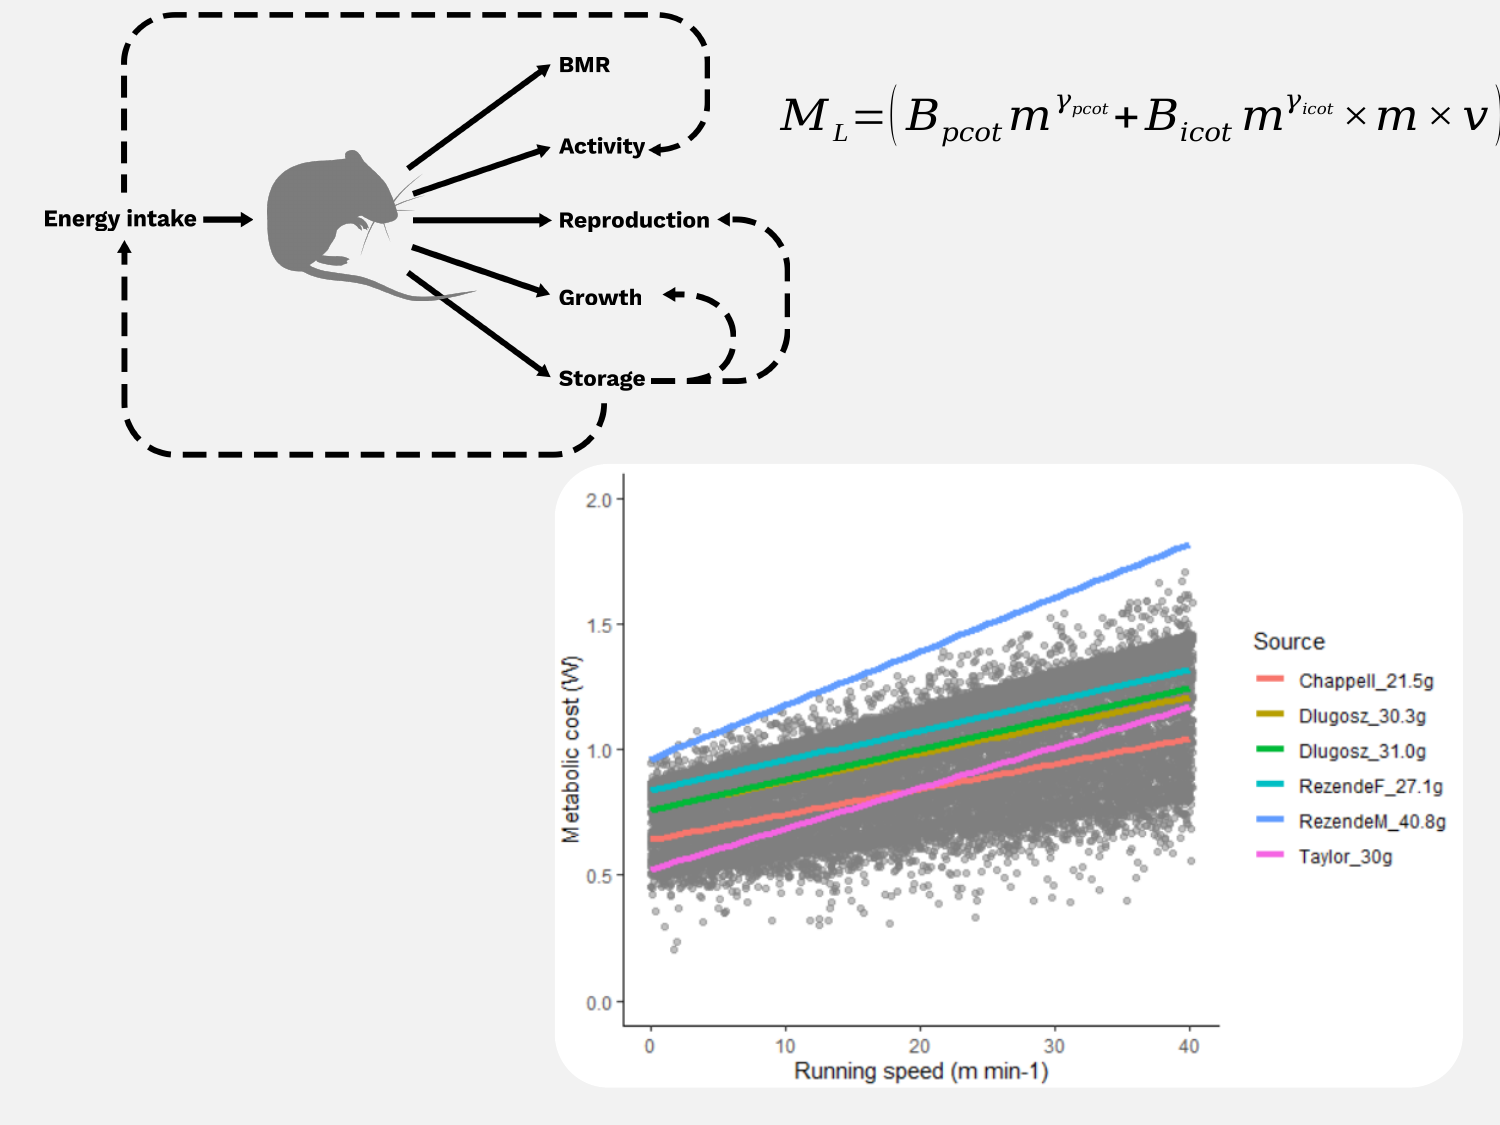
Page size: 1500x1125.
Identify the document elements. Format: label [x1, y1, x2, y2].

picture [117, 12, 790, 458]
picture [45, 209, 253, 231]
picture [554, 463, 1463, 1088]
